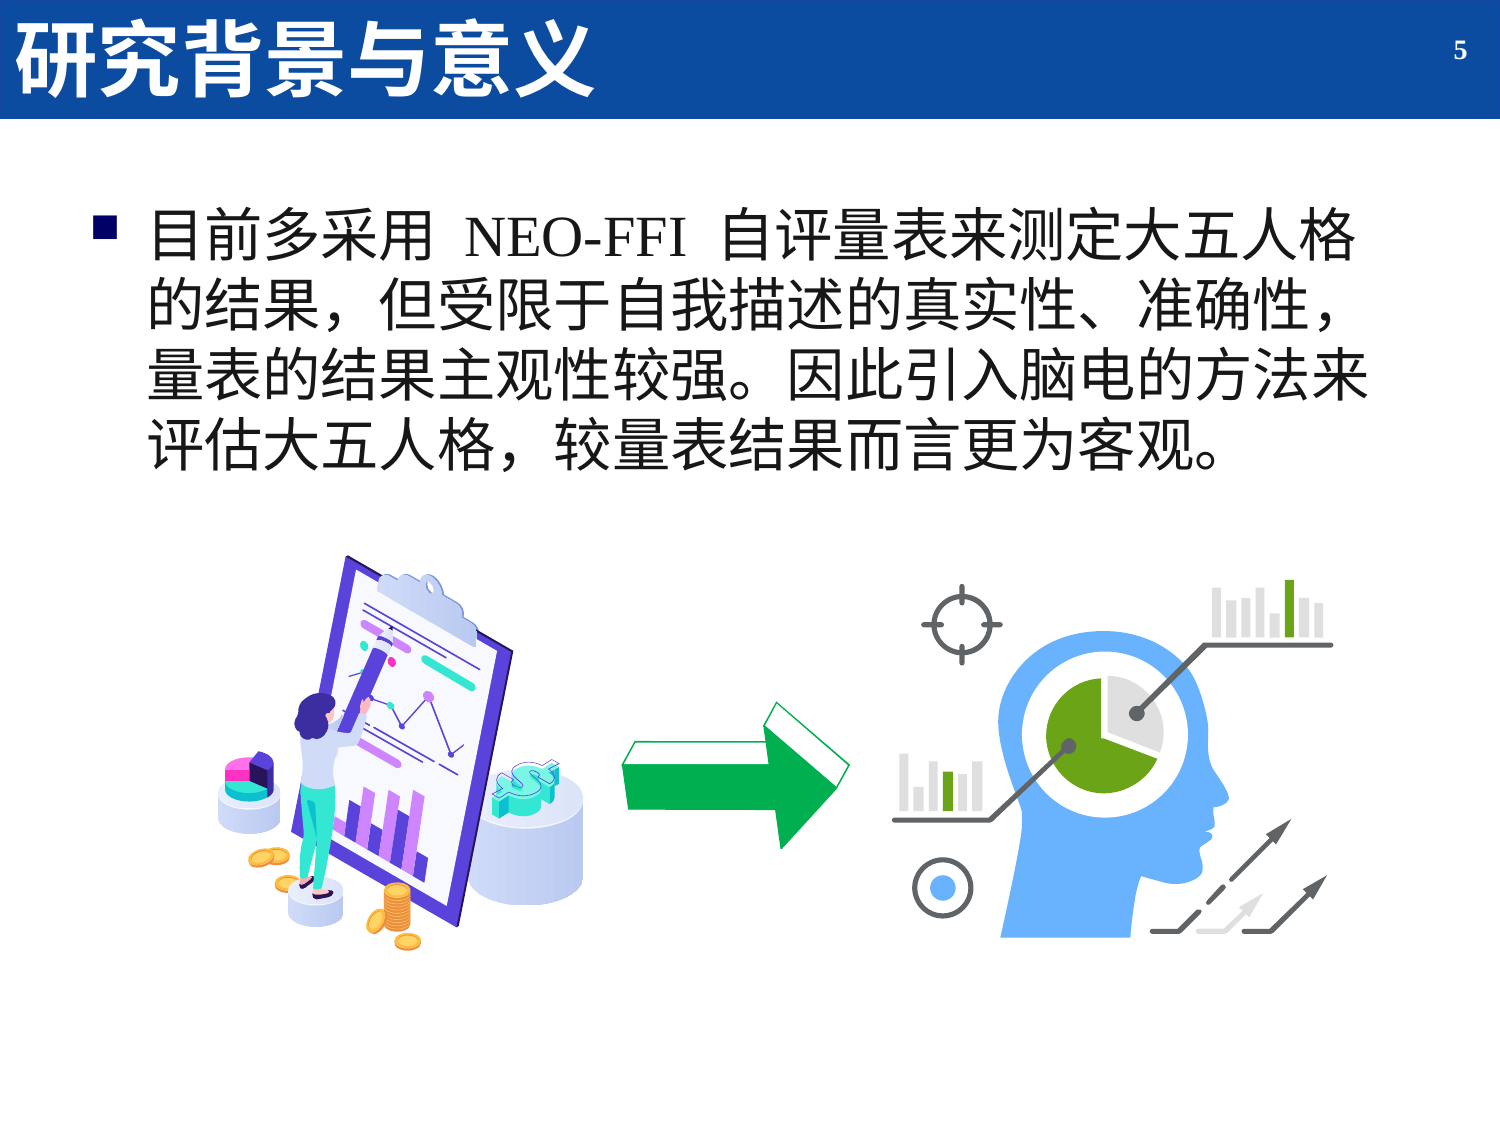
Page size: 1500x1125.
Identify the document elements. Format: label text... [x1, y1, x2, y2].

title 研究背景与意义 [0, 0, 1500, 128]
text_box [661, 660, 810, 891]
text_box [217, 555, 584, 952]
list 目前多采用 NEO-FFI 自评量表来测定大五人格的结果，但受限于自我描述的真实性、准确性，量表的结果主观性较强。因此引入脑电的方法来评估大五人格，较量表结果而言更为客观。 [75, 190, 1425, 525]
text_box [891, 579, 1334, 938]
